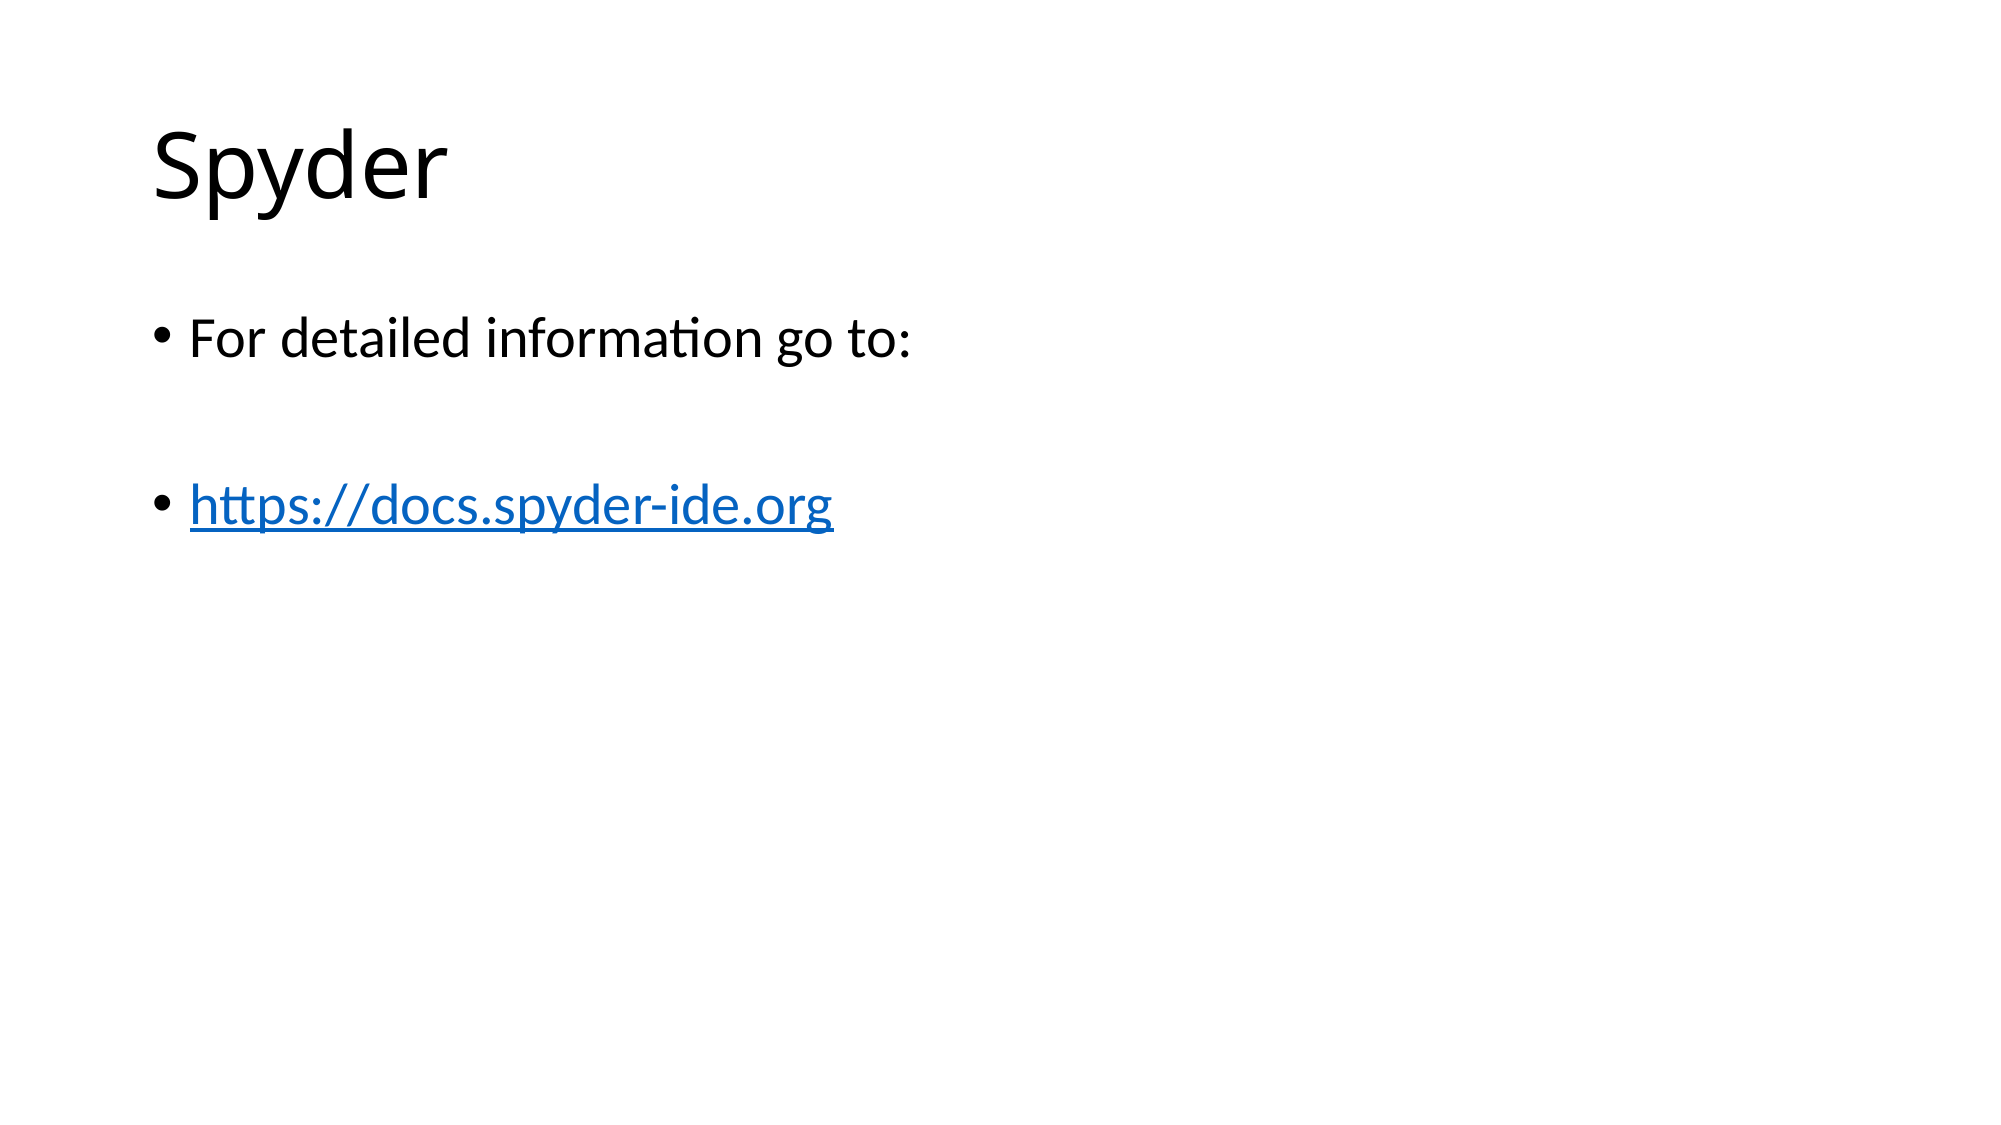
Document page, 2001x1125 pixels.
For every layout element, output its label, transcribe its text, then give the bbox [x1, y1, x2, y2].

title Spyder [137, 59, 1863, 278]
list For detailed information go to: https://docs.spyder-ide.org [137, 299, 1863, 1014]
